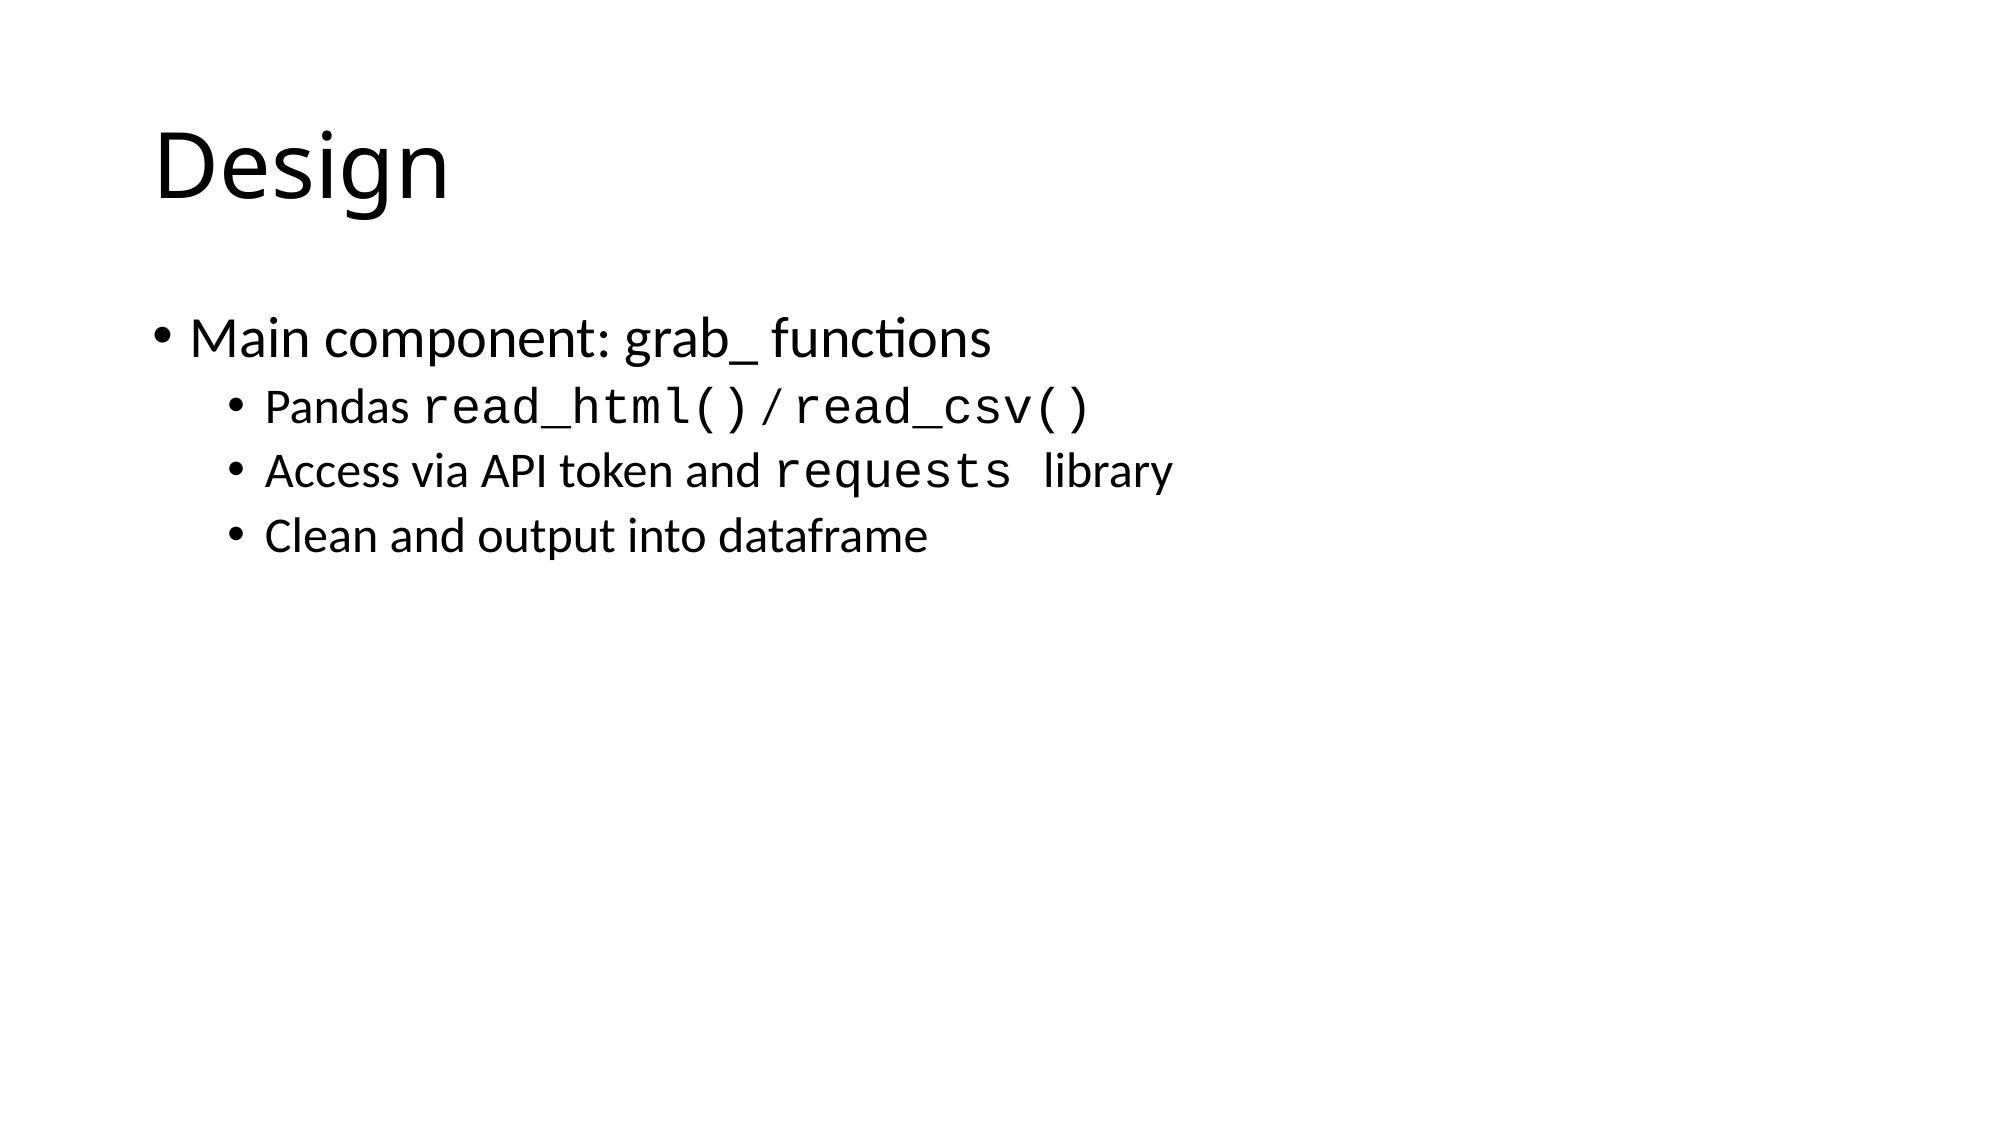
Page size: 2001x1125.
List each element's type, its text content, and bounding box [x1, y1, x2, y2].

list Main component: grab_ functions Pandas read_html() / read_csv() Access via API token and requests library Clean and output into dataframe [137, 299, 1863, 1014]
title Design [137, 59, 1863, 278]
